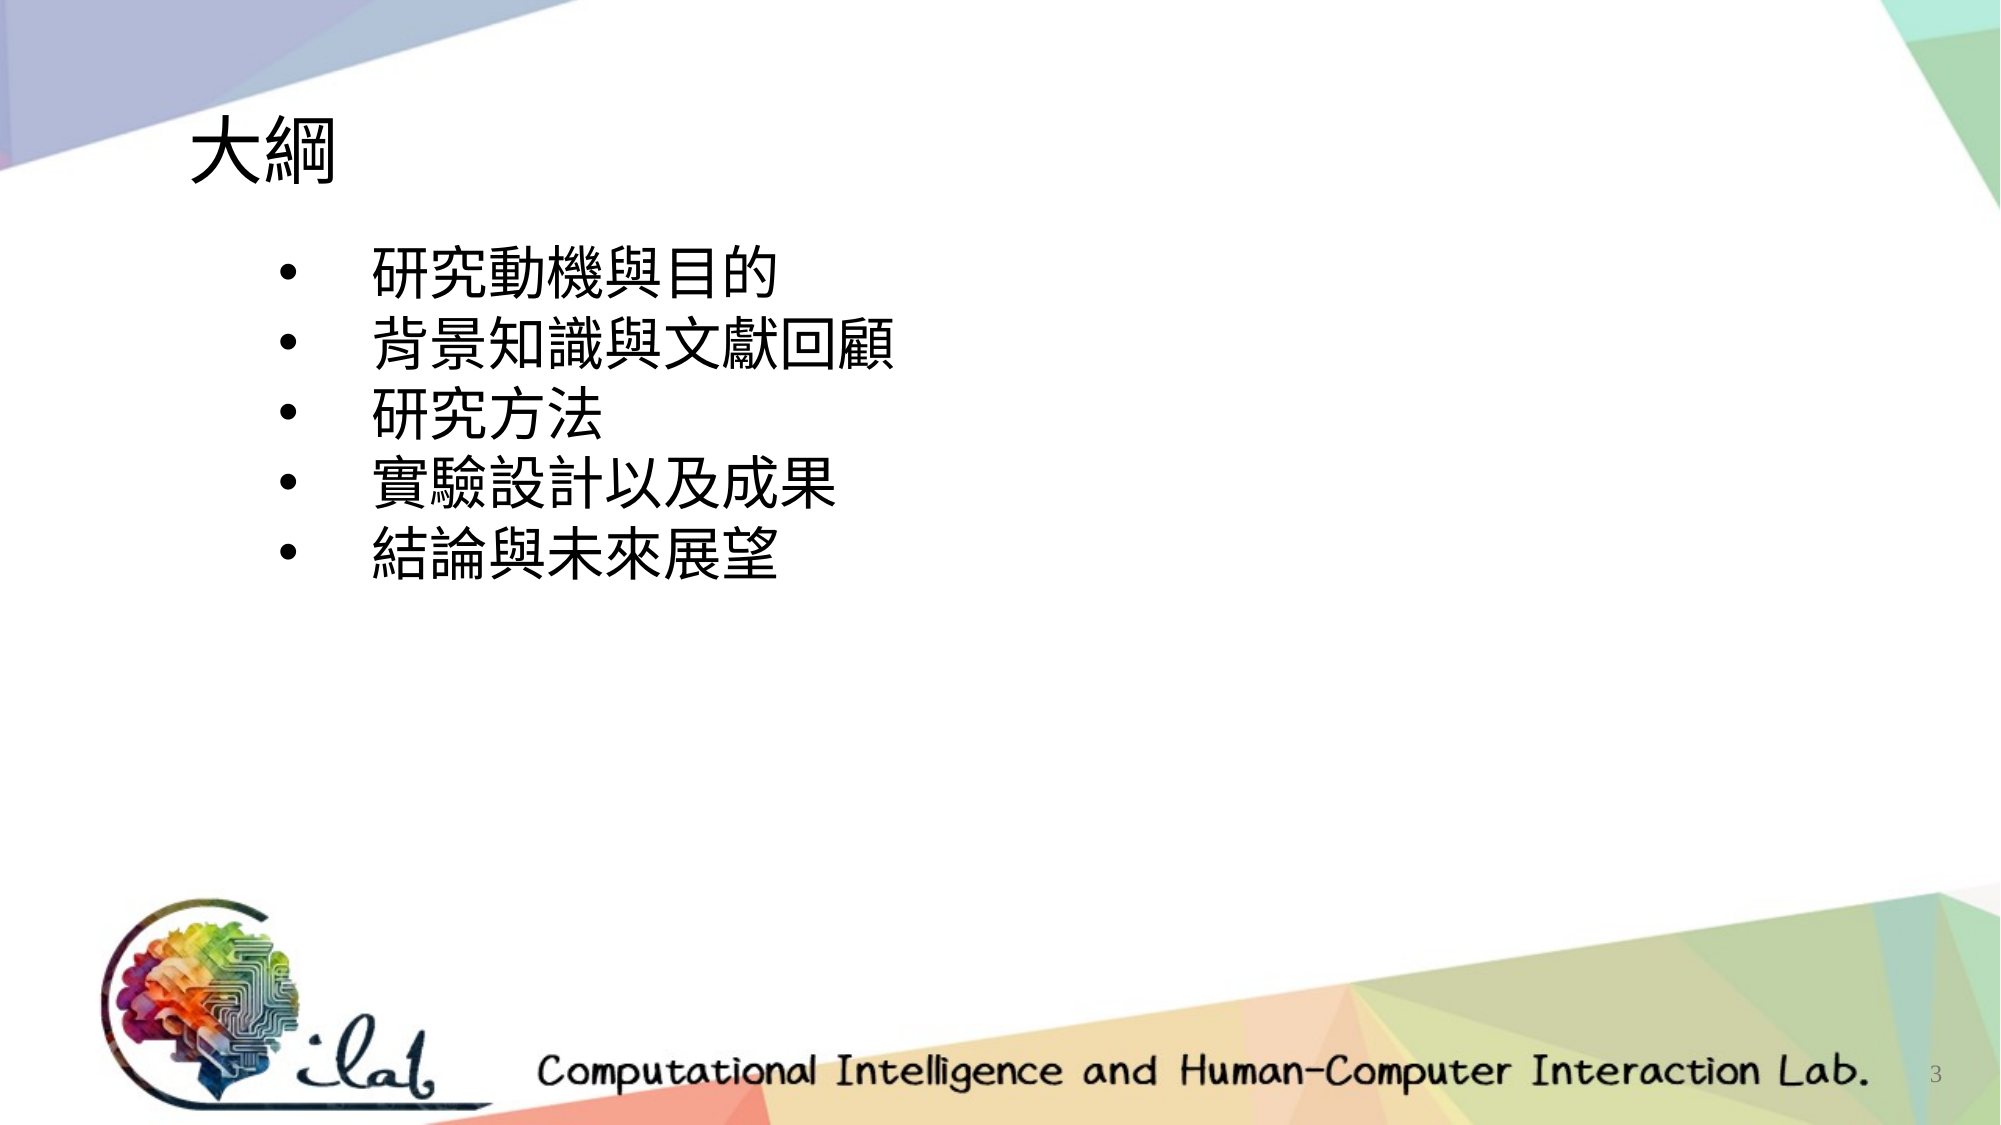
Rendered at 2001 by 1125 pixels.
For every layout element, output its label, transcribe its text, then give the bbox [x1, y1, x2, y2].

text_box 研究動機與目的 背景知識與文獻回顧 研究方法 實驗設計以及成果 結論與未來展望 [263, 229, 1357, 594]
slide_number 3 [1507, 1042, 1958, 1103]
picture [0, 0, 2001, 1125]
text_box 大綱 [114, 96, 412, 201]
